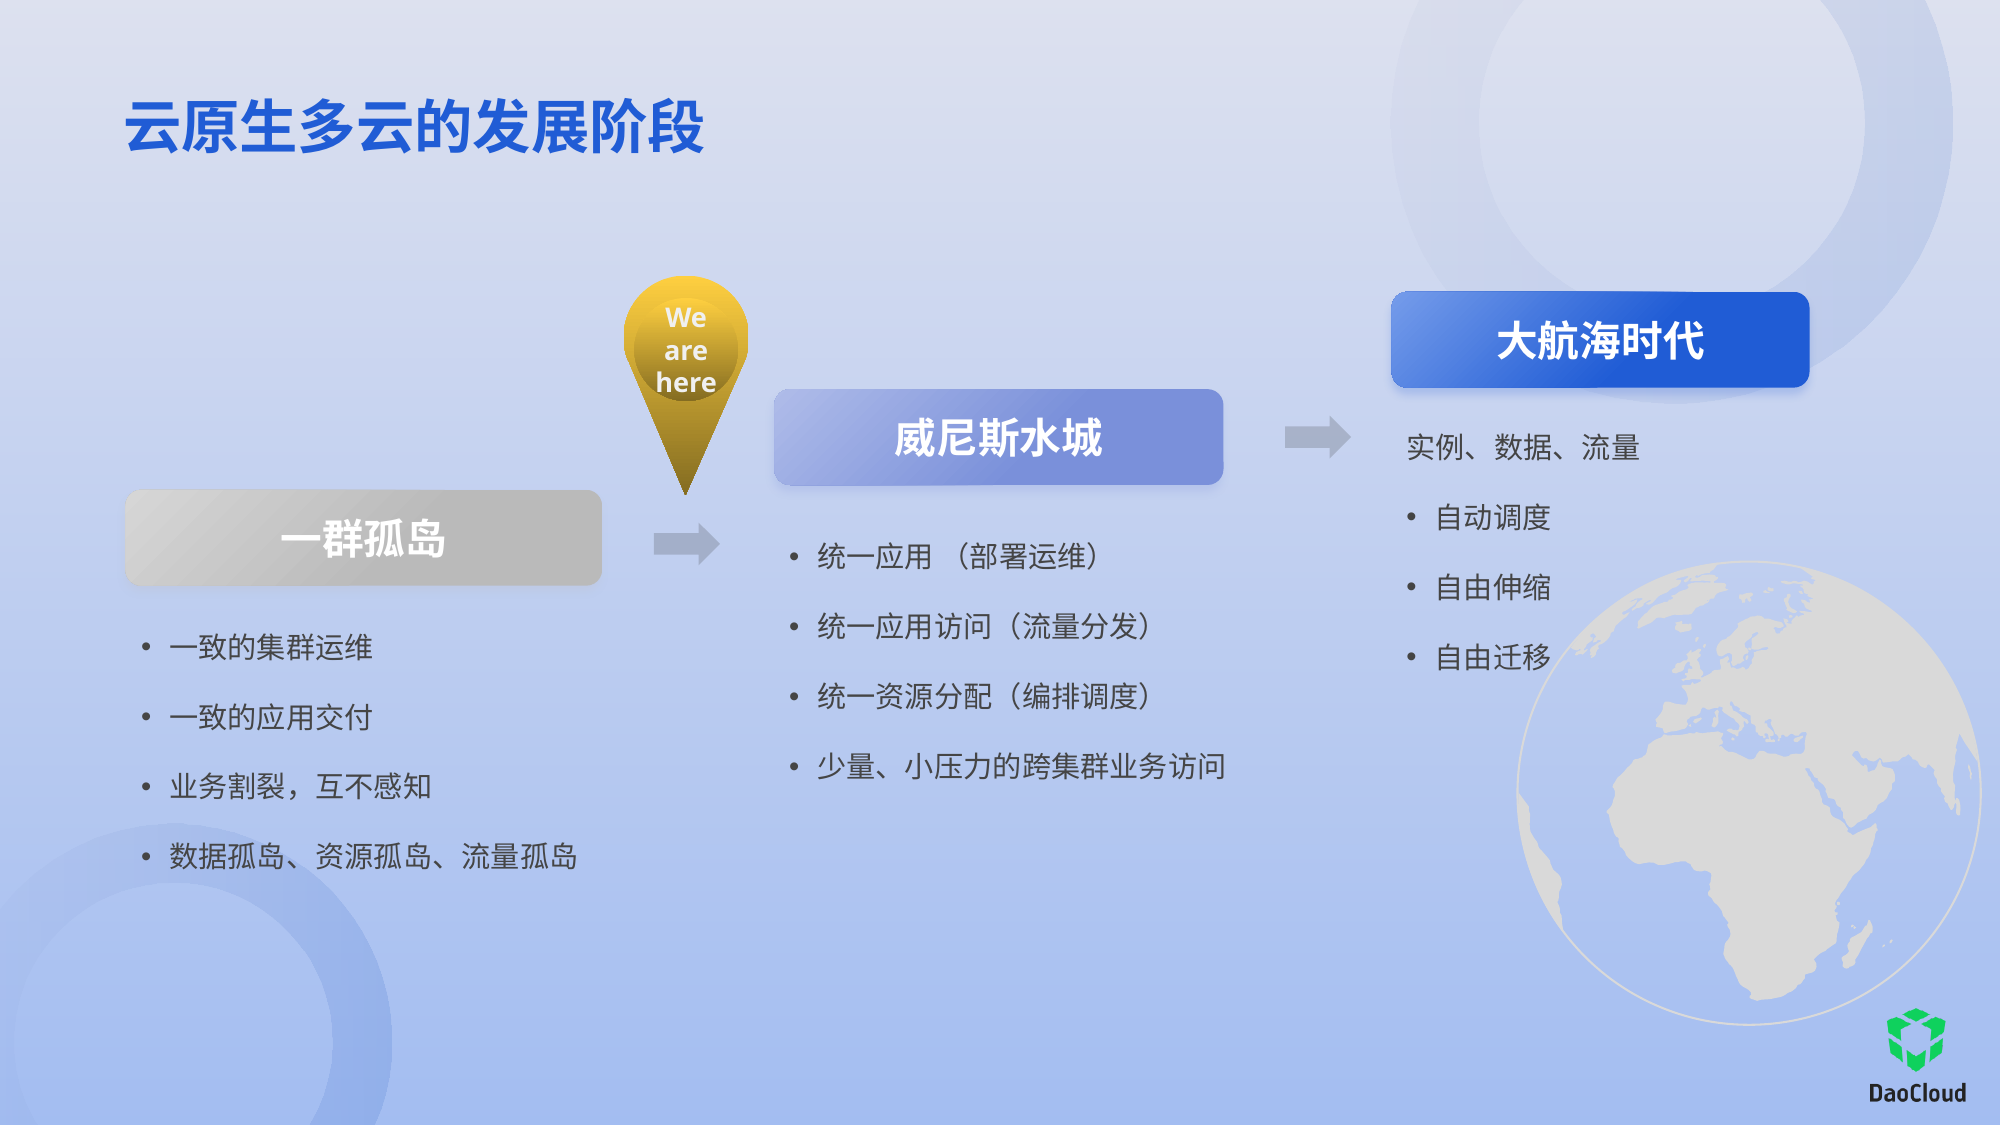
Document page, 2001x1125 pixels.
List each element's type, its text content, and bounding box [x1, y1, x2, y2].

slide_number [1452, 1056, 1890, 1092]
text_box [1516, 594, 1982, 1026]
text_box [1285, 291, 1869, 685]
title 云原生多云的发展阶段 [108, 0, 1890, 169]
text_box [653, 389, 1252, 794]
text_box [623, 275, 749, 496]
text_box 一致的集群运维 一致的应用交付 业务割裂，互不感知 数据孤岛、资源孤岛、流量孤岛 [126, 586, 661, 882]
text_box 一群孤岛 [124, 488, 604, 587]
picture [1862, 999, 1973, 1111]
